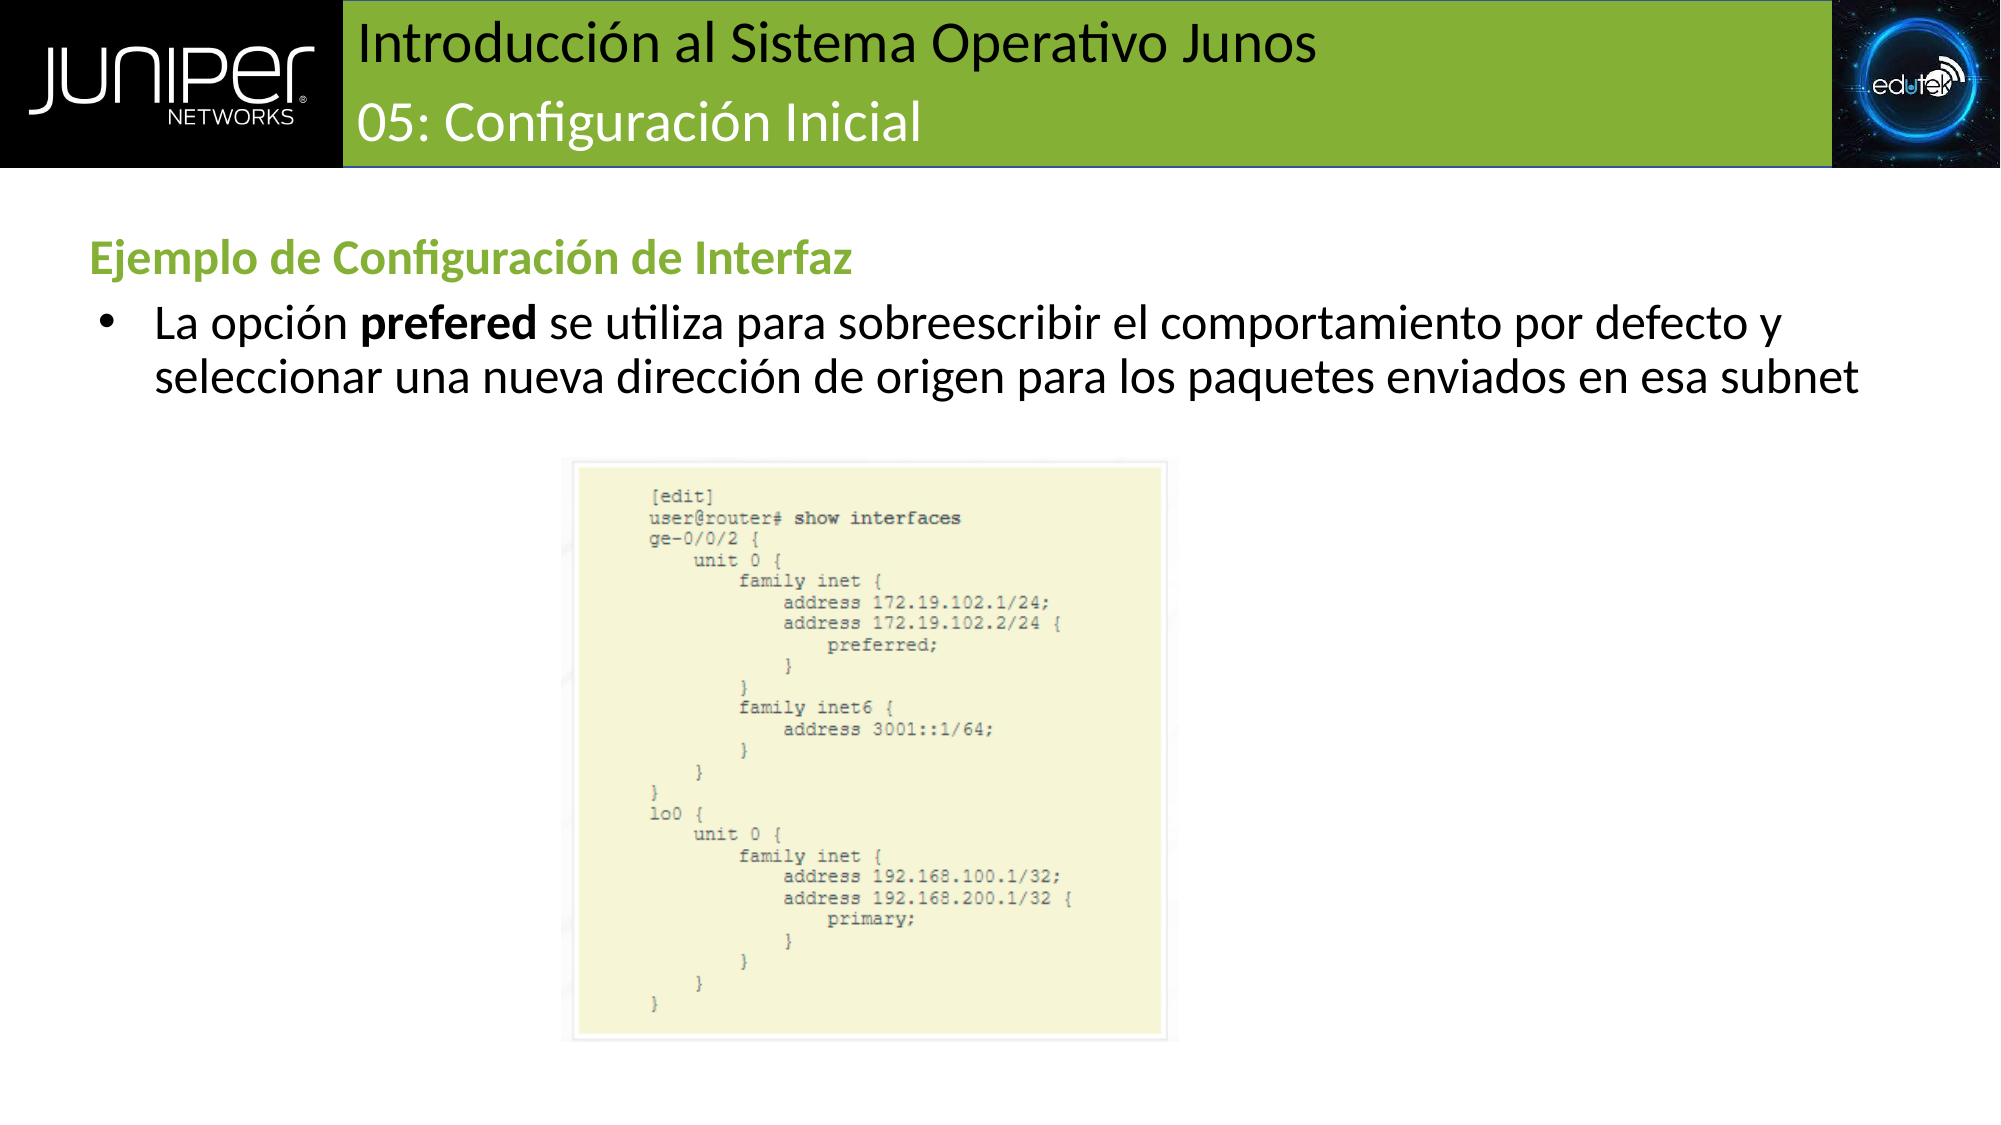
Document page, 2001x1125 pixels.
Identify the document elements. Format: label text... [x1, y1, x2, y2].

picture [561, 457, 1179, 1042]
list 05: Configuración Inicial [342, 83, 1606, 168]
title Introducción al Sistema Operativo Junos [342, 3, 2000, 84]
picture [0, 0, 343, 168]
picture [1832, 84, 2000, 168]
list Ejemplo de Configuración de Interfaz La opción prefered se utiliza para sobreescribir el comportamiento por defecto y seleccionar una nueva dirección de origen para los paquetes enviados en esa subnet [74, 224, 1926, 938]
